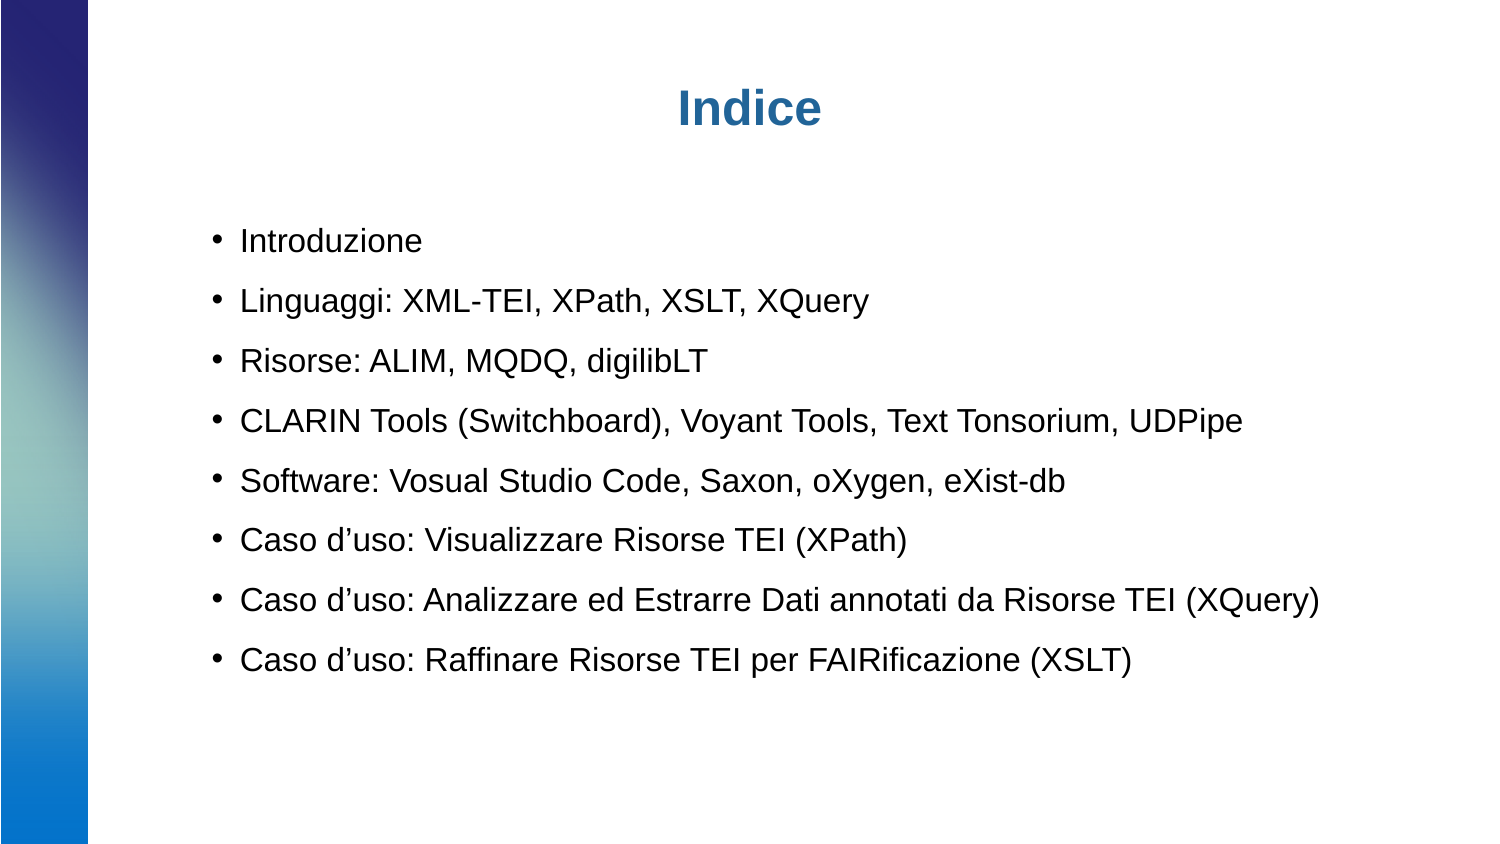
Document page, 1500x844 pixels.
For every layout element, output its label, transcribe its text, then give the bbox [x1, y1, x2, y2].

text_box Introduzione Linguaggi: XML-TEI, XPath, XSLT, XQuery Risorse: ALIM, MQDQ, digilibLT CLARIN Tools (Switchboard), Voyant Tools, Text Tonsorium, UDPipe Software: Vosual Studio Code, Saxon, oXygen, eXist-db Caso d’uso: Visualizzare Risorse TEI (XPath) Caso d’uso: Analizzare ed Estrarre Dati annotati da Risorse TEI (XQuery) Caso d’uso: Raffinare Risorse TEI per FAIRificazione (XSLT) [196, 184, 1377, 752]
picture [1, 0, 89, 844]
title Indice [282, 51, 1218, 162]
